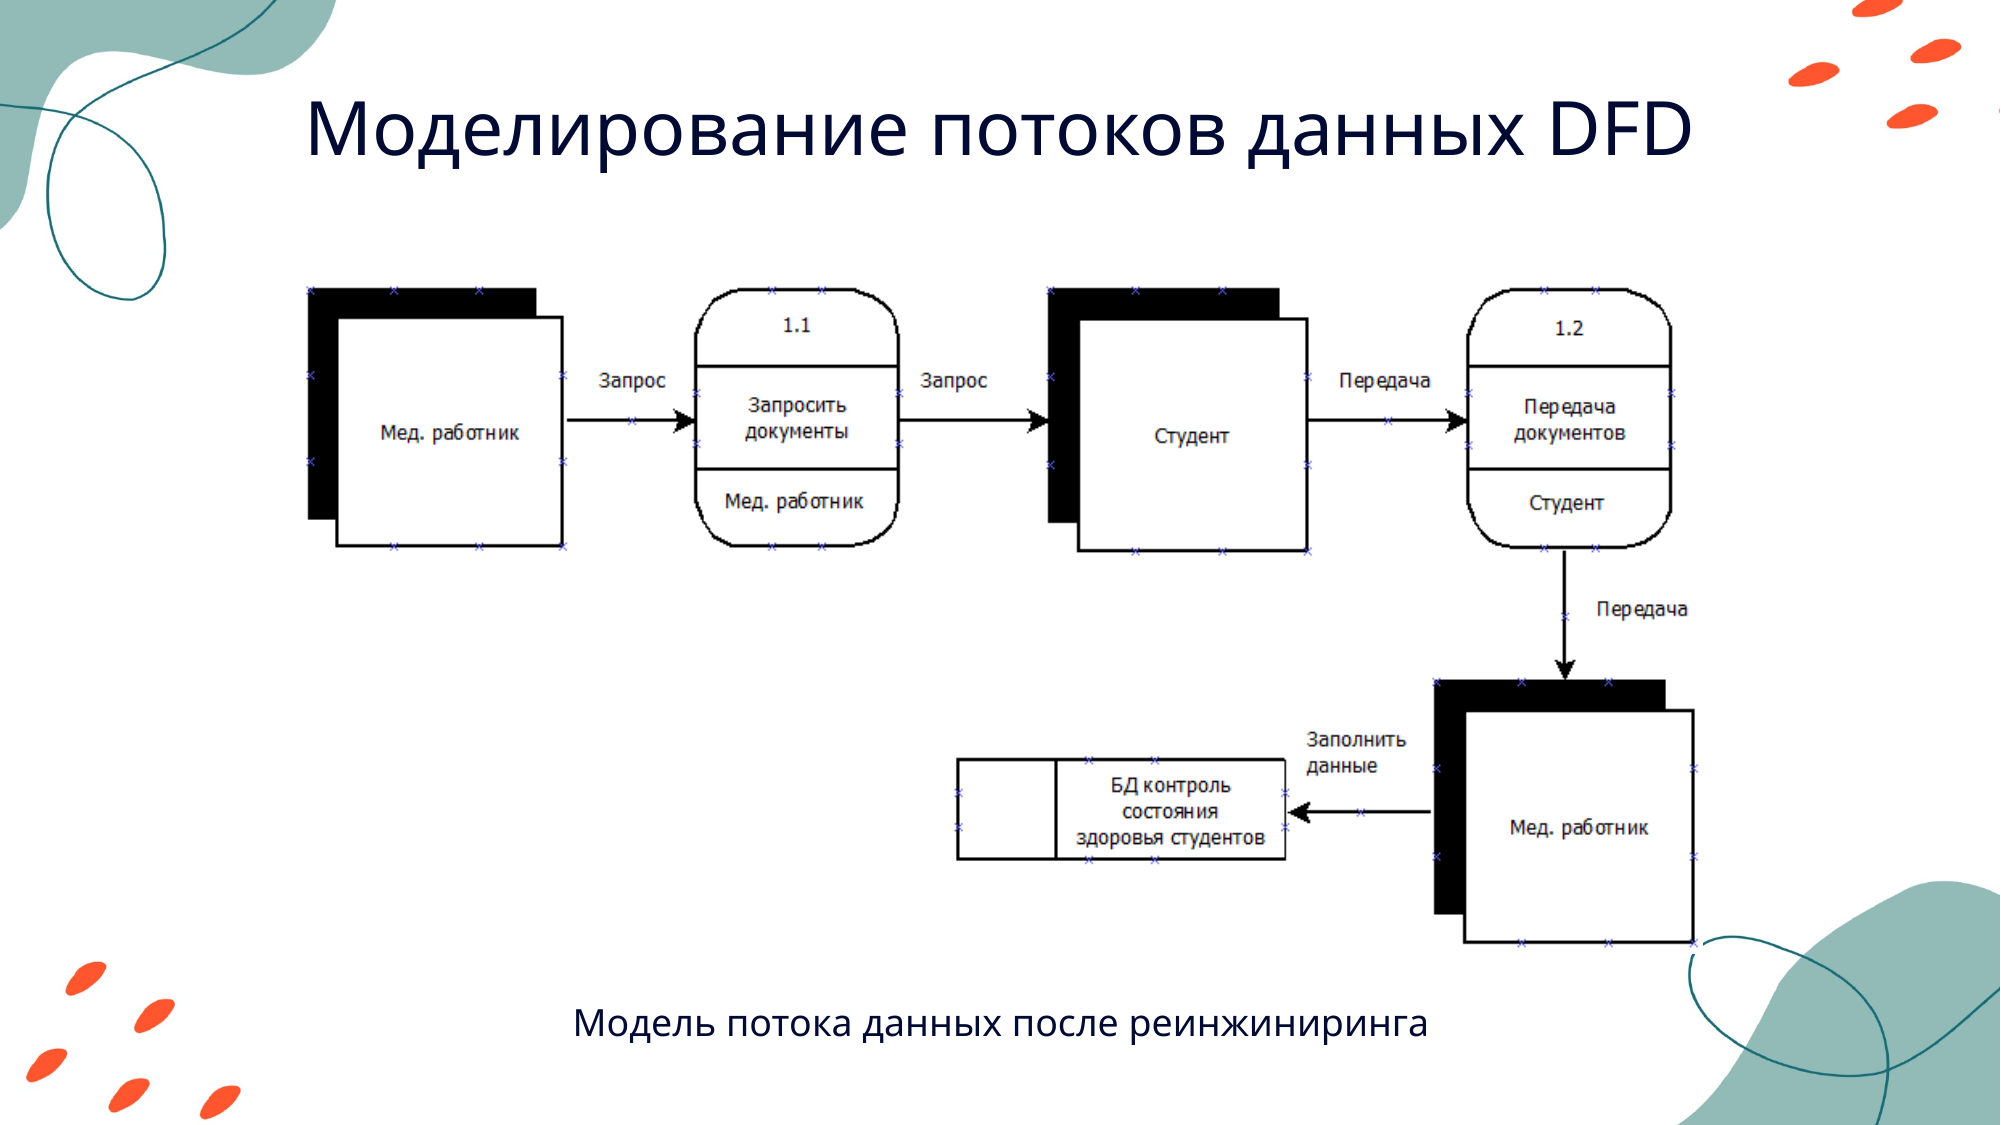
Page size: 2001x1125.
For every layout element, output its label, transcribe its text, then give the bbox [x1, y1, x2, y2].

text_box Моделирование потоков данных DFD [289, 72, 1710, 178]
picture [0, 0, 2000, 1125]
text_box Модель потока данных после реинжиниринга [557, 991, 1445, 1052]
